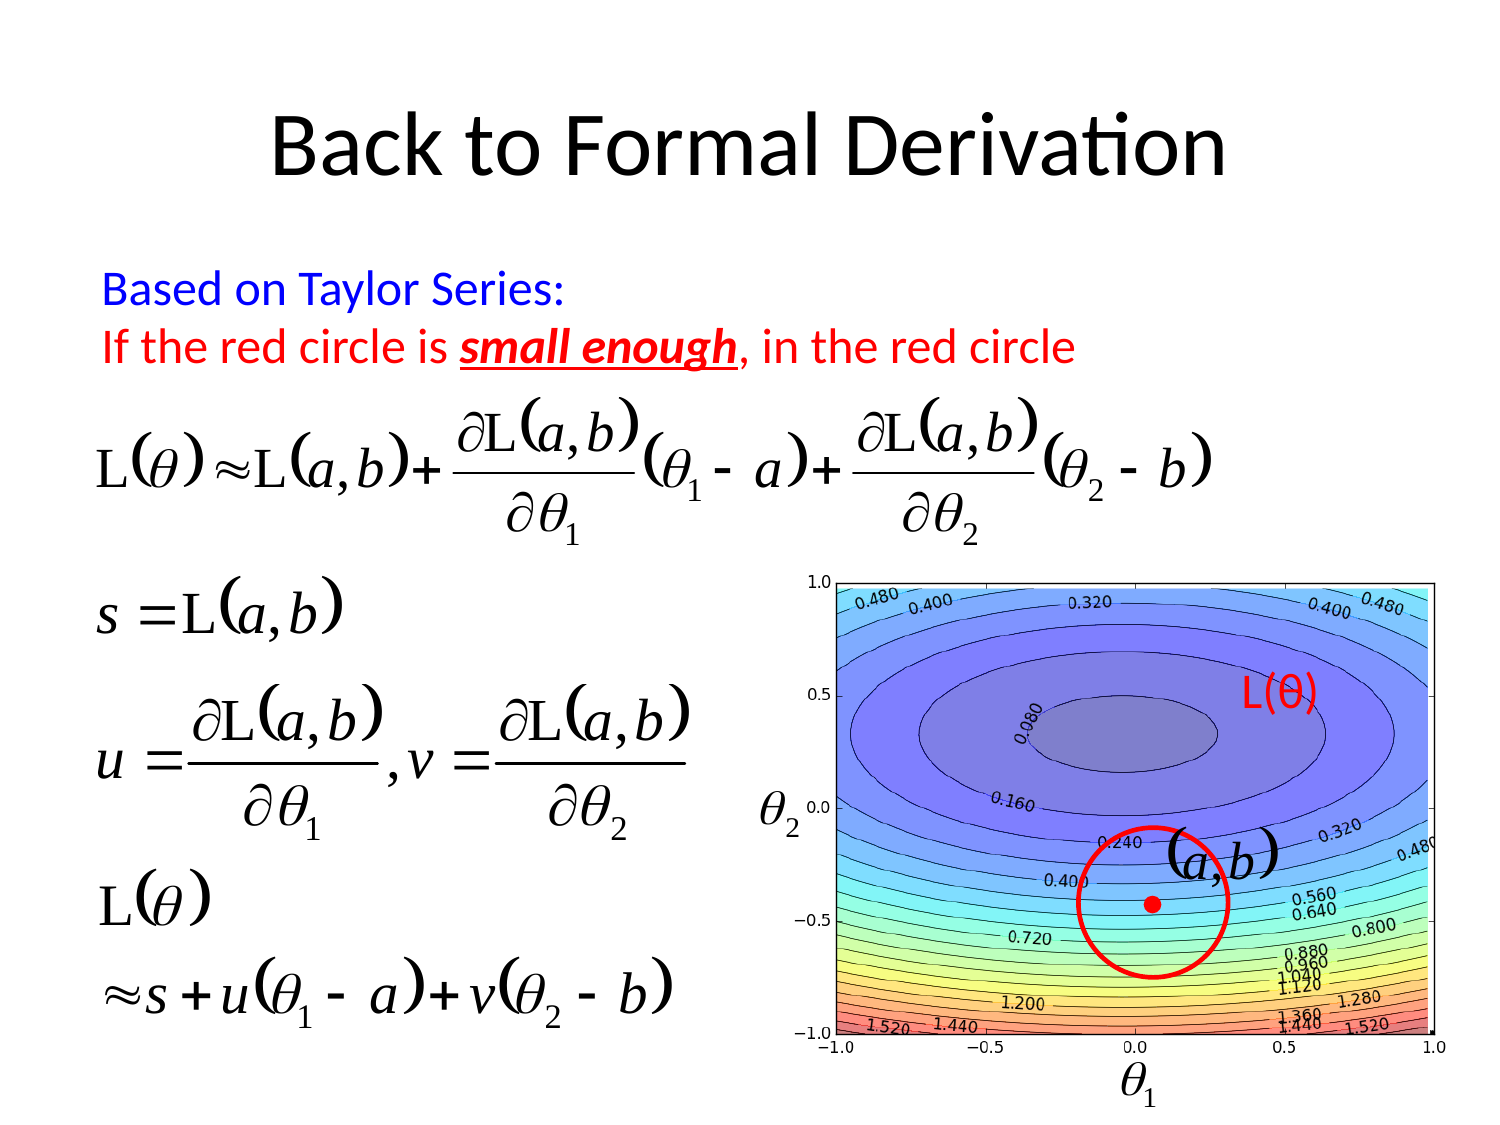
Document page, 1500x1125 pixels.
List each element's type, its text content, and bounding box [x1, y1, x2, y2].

text_box Based on Taylor Series: [86, 247, 664, 306]
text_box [1158, 825, 1280, 902]
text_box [86, 573, 346, 659]
text_box If the red circle is small enough, in the red circle [86, 306, 1171, 381]
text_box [88, 865, 676, 1043]
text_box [739, 526, 1500, 1116]
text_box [88, 683, 700, 854]
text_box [86, 397, 1216, 559]
title Back to Formal Derivation [75, 45, 1425, 233]
